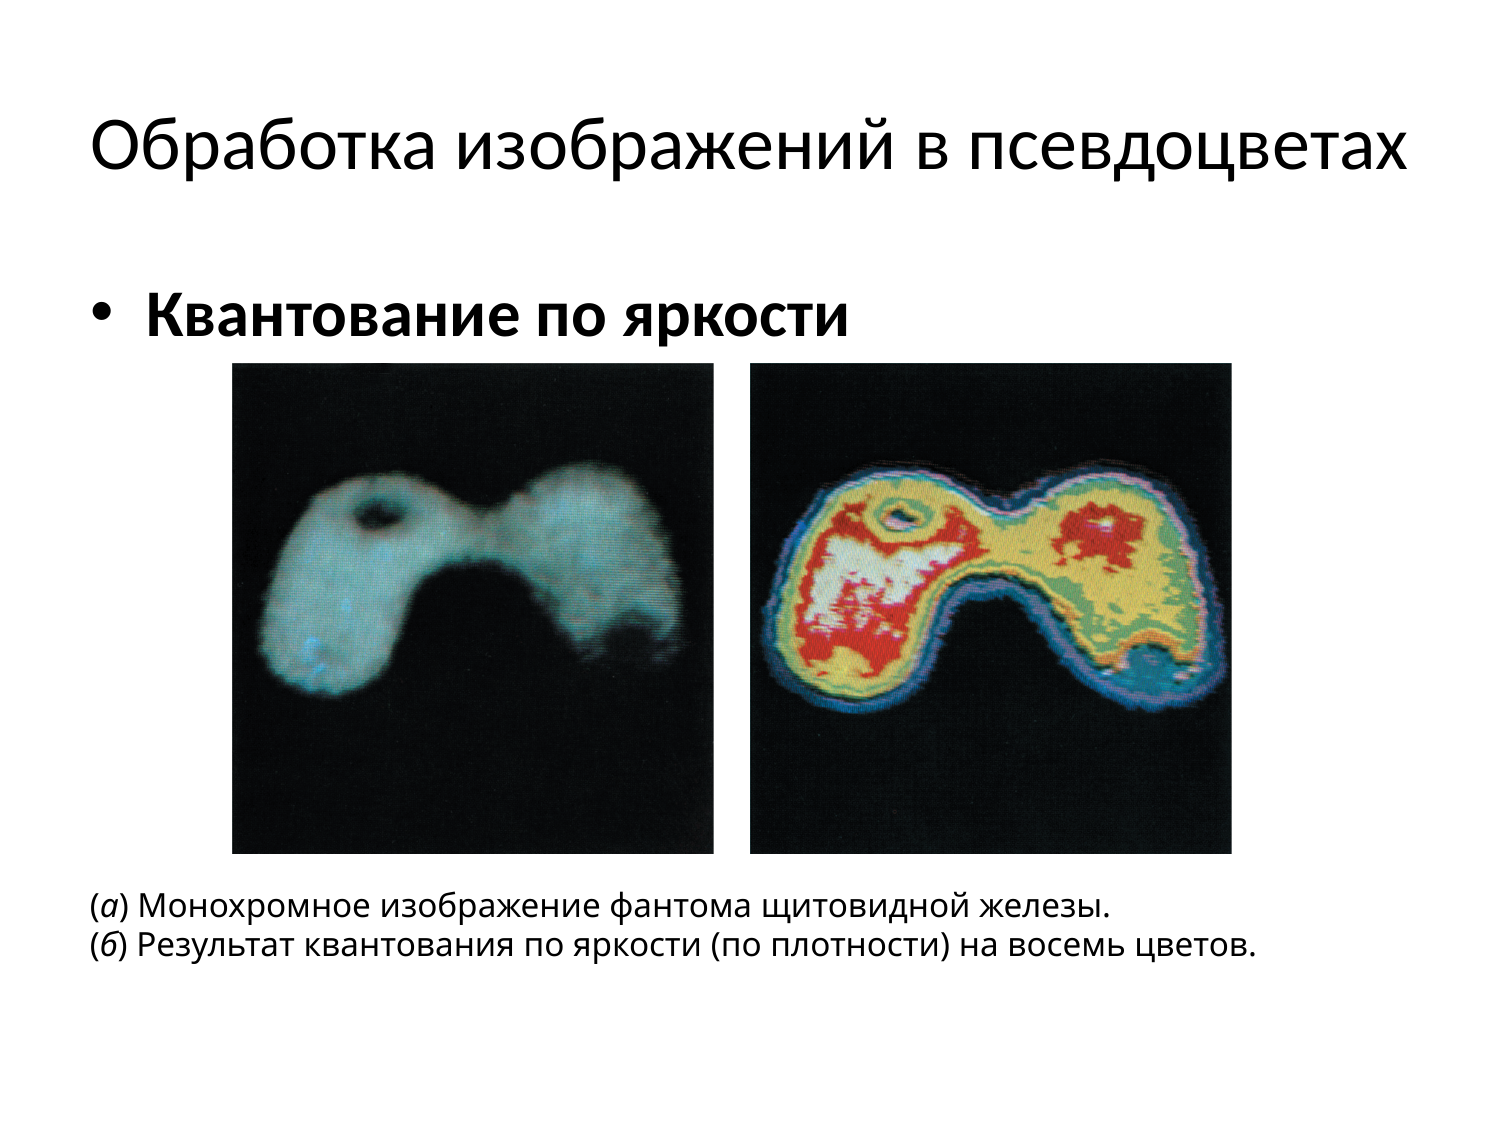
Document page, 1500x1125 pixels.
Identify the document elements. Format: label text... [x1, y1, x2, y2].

picture [231, 362, 714, 855]
text_box (а) Монохромное изображение фантома щитовидной железы. (б) Результат квантования по яркости (по плотности) на восемь цветов. [75, 876, 1353, 971]
picture [749, 362, 1232, 855]
title Обработка изображений в псевдоцветах [75, 45, 1425, 233]
list Квантование по яркости [75, 262, 1425, 1005]
